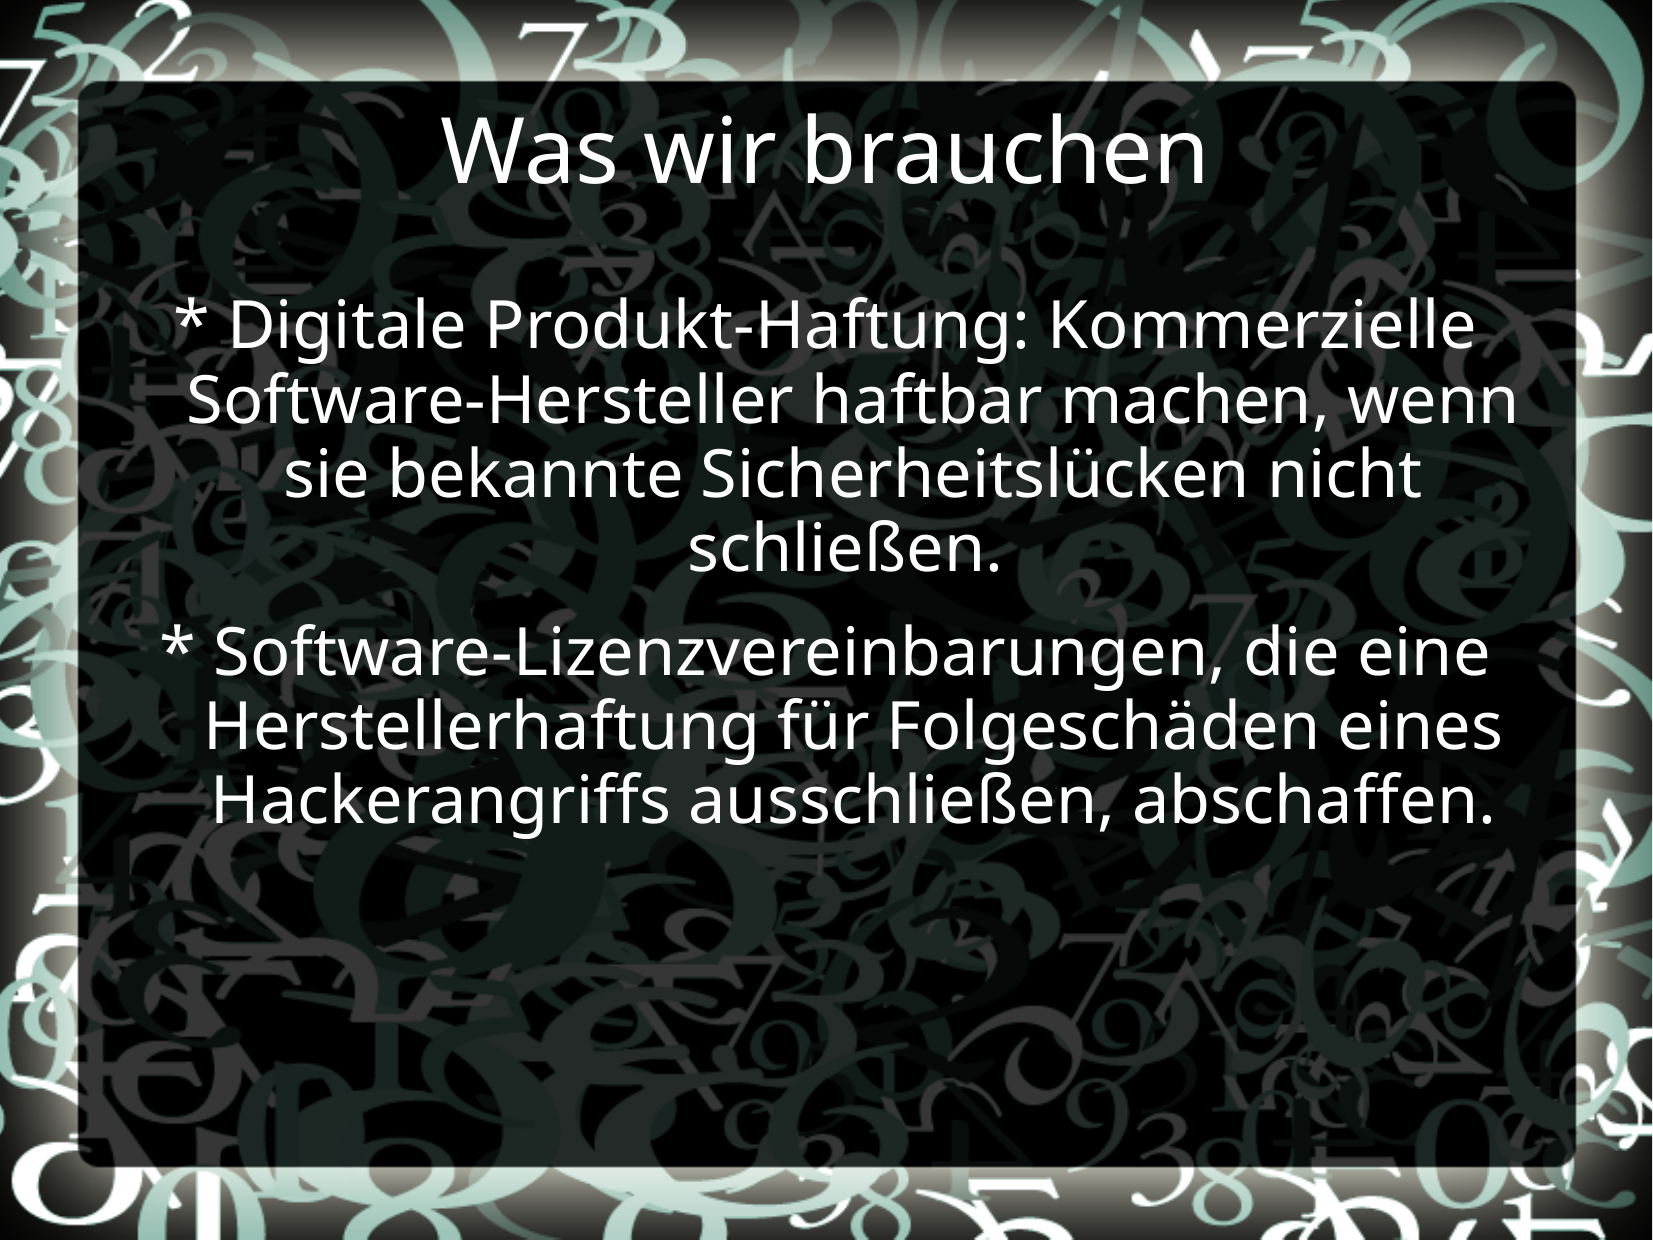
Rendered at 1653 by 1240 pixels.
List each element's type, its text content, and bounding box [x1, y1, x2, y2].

picture [0, 0, 1653, 1240]
title Was wir brauchen [82, 16, 1570, 290]
list * Digitale Produkt-Haftung: Kommerzielle Software-Hersteller haftbar machen, wenn sie bekannte Sicherheitslücken nicht schließen. * Software-Lizenzvereinbarungen, die eine Herstellerhaftung für Folgeschäden eines Hackerangriffs ausschließen, abschaffen. [82, 290, 1570, 1240]
